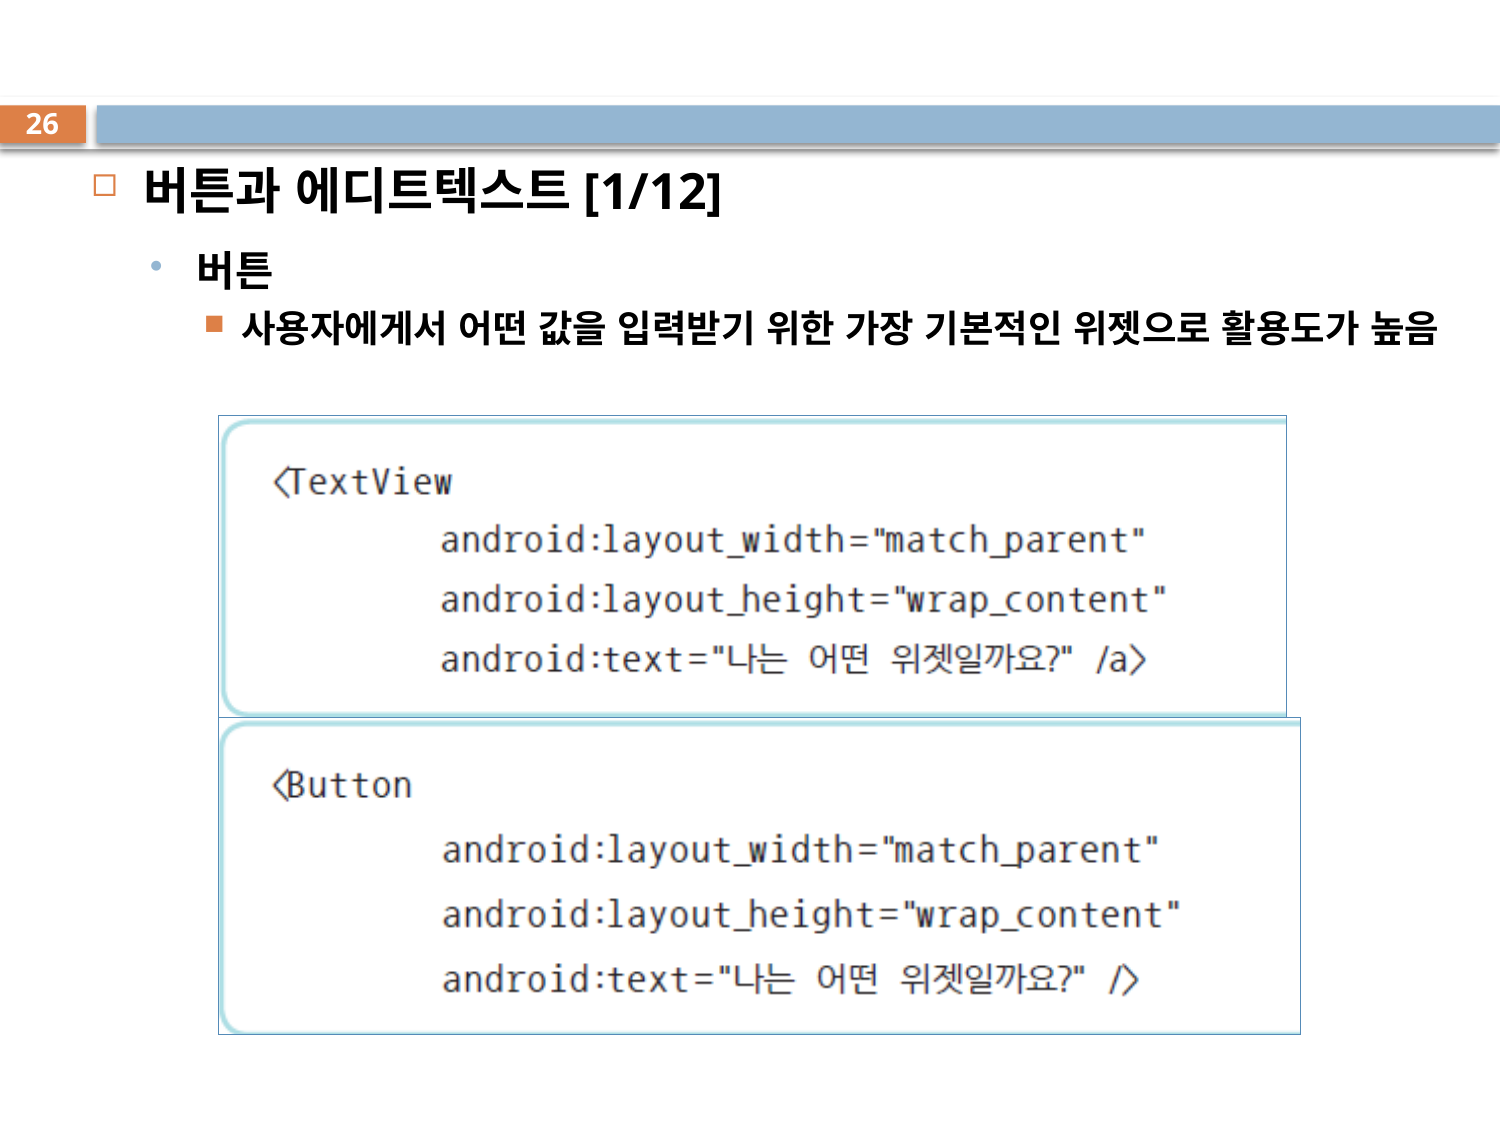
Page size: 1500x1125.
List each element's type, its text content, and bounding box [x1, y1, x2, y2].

slide_number 26 [0, 105, 87, 146]
list 버튼과 에디트텍스트[1/12] 버튼 사용자에게서 어떤 값을 입력받기 위한 가장 기본적인 위젯으로 활용도가 높음 [76, 152, 1459, 1047]
picture [218, 415, 1301, 1036]
